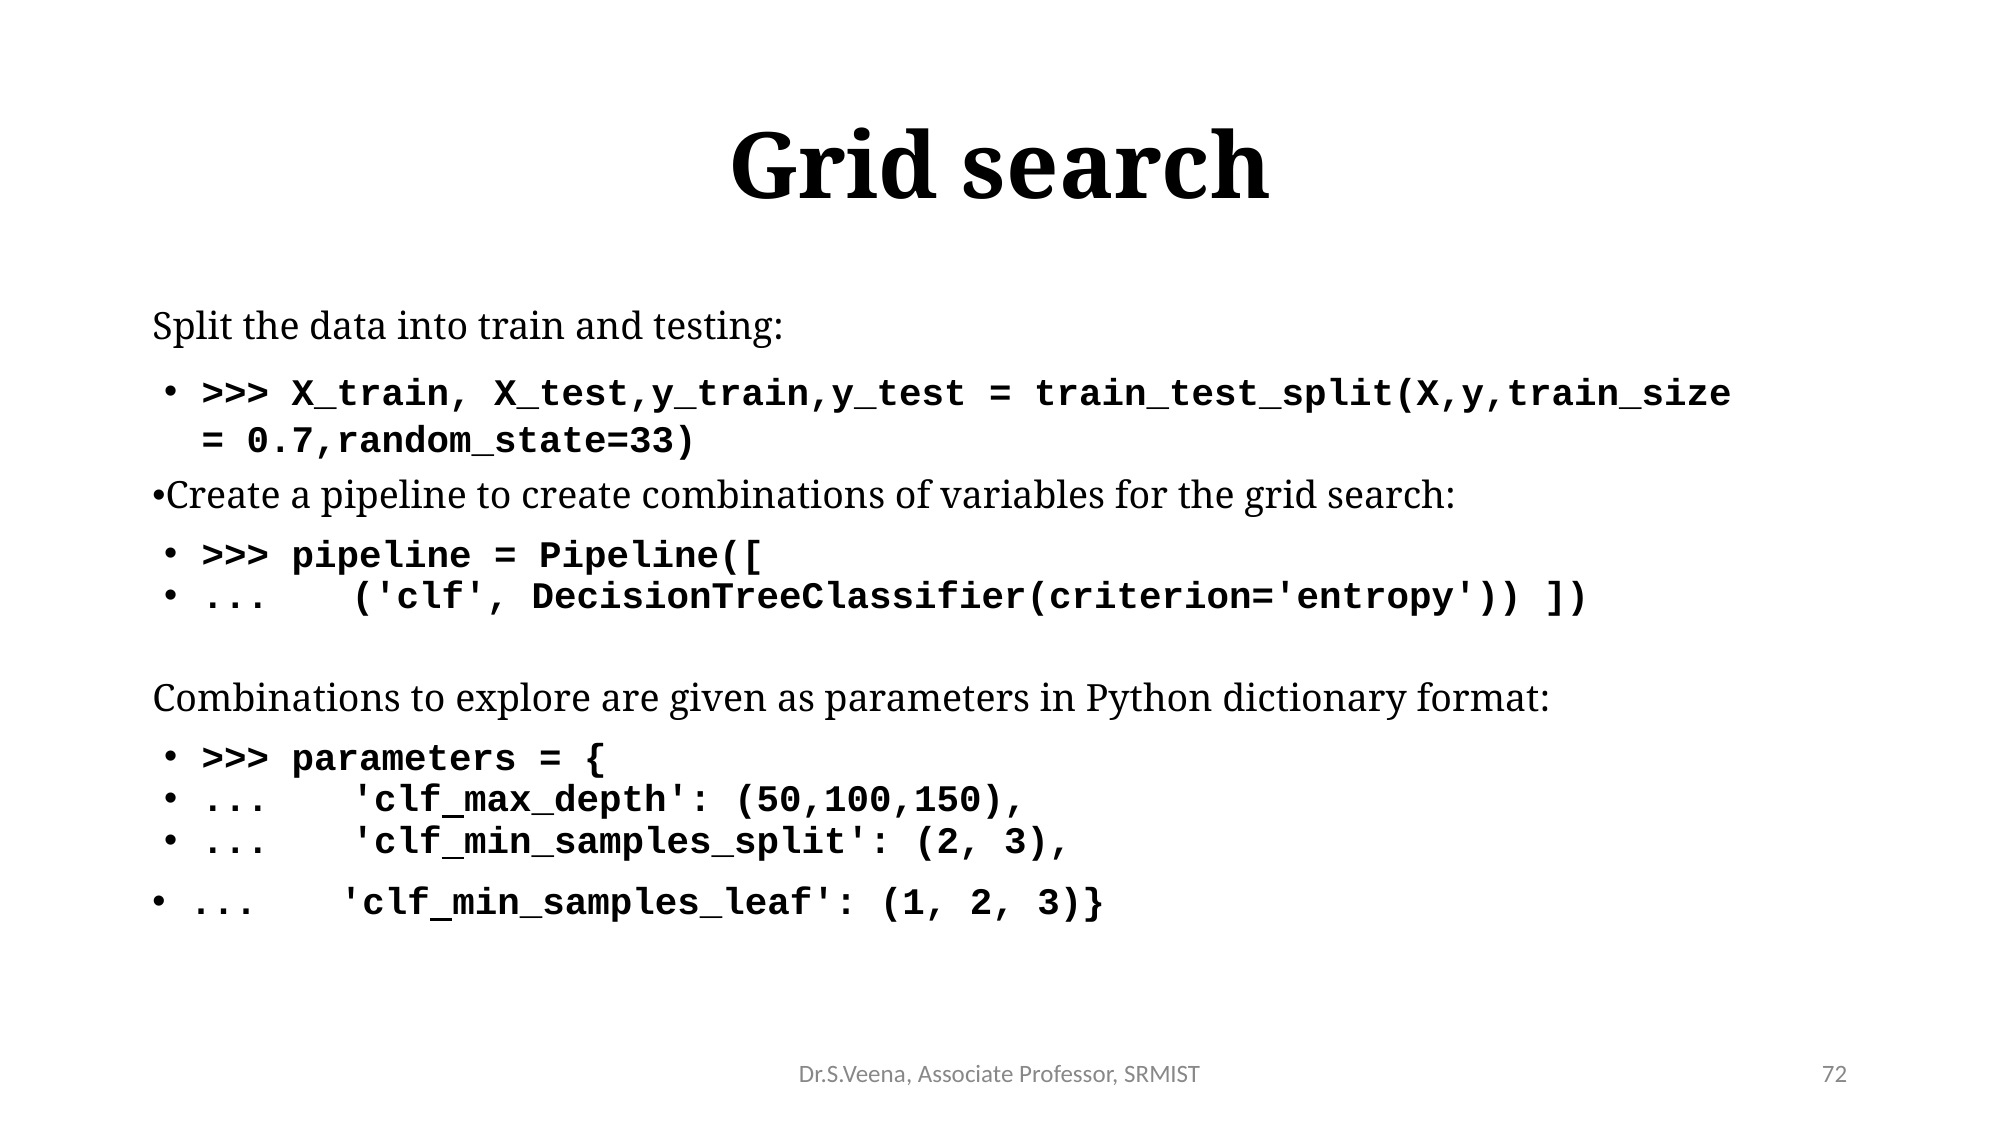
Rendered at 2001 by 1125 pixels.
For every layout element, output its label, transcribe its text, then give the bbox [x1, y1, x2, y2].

slide_number 72 [1412, 1042, 1863, 1103]
list Split the data into train and testing: >>> X_train, X_test,y_train,y_test = train_test_split(X,y,train_size = 0.7,random_state=33) Create a pipeline to create combinations of variables for the grid search: >>> pipeline = Pipeline([ ... ('clf', DecisionTreeClassifier(criterion='entropy')) ]) Combinations to explore are given as parameters in Python dictionary format: >>> parameters = { ... 'clf max_depth': (50,100,150), ... 'clf min_samples_split': (2, 3), ... 'clf min_samples_leaf': (1, 2, 3)} [137, 299, 1863, 1014]
footer Dr.S.Veena, Associate Professor, SRMIST [662, 1042, 1338, 1103]
title Grid search [137, 59, 1863, 278]
